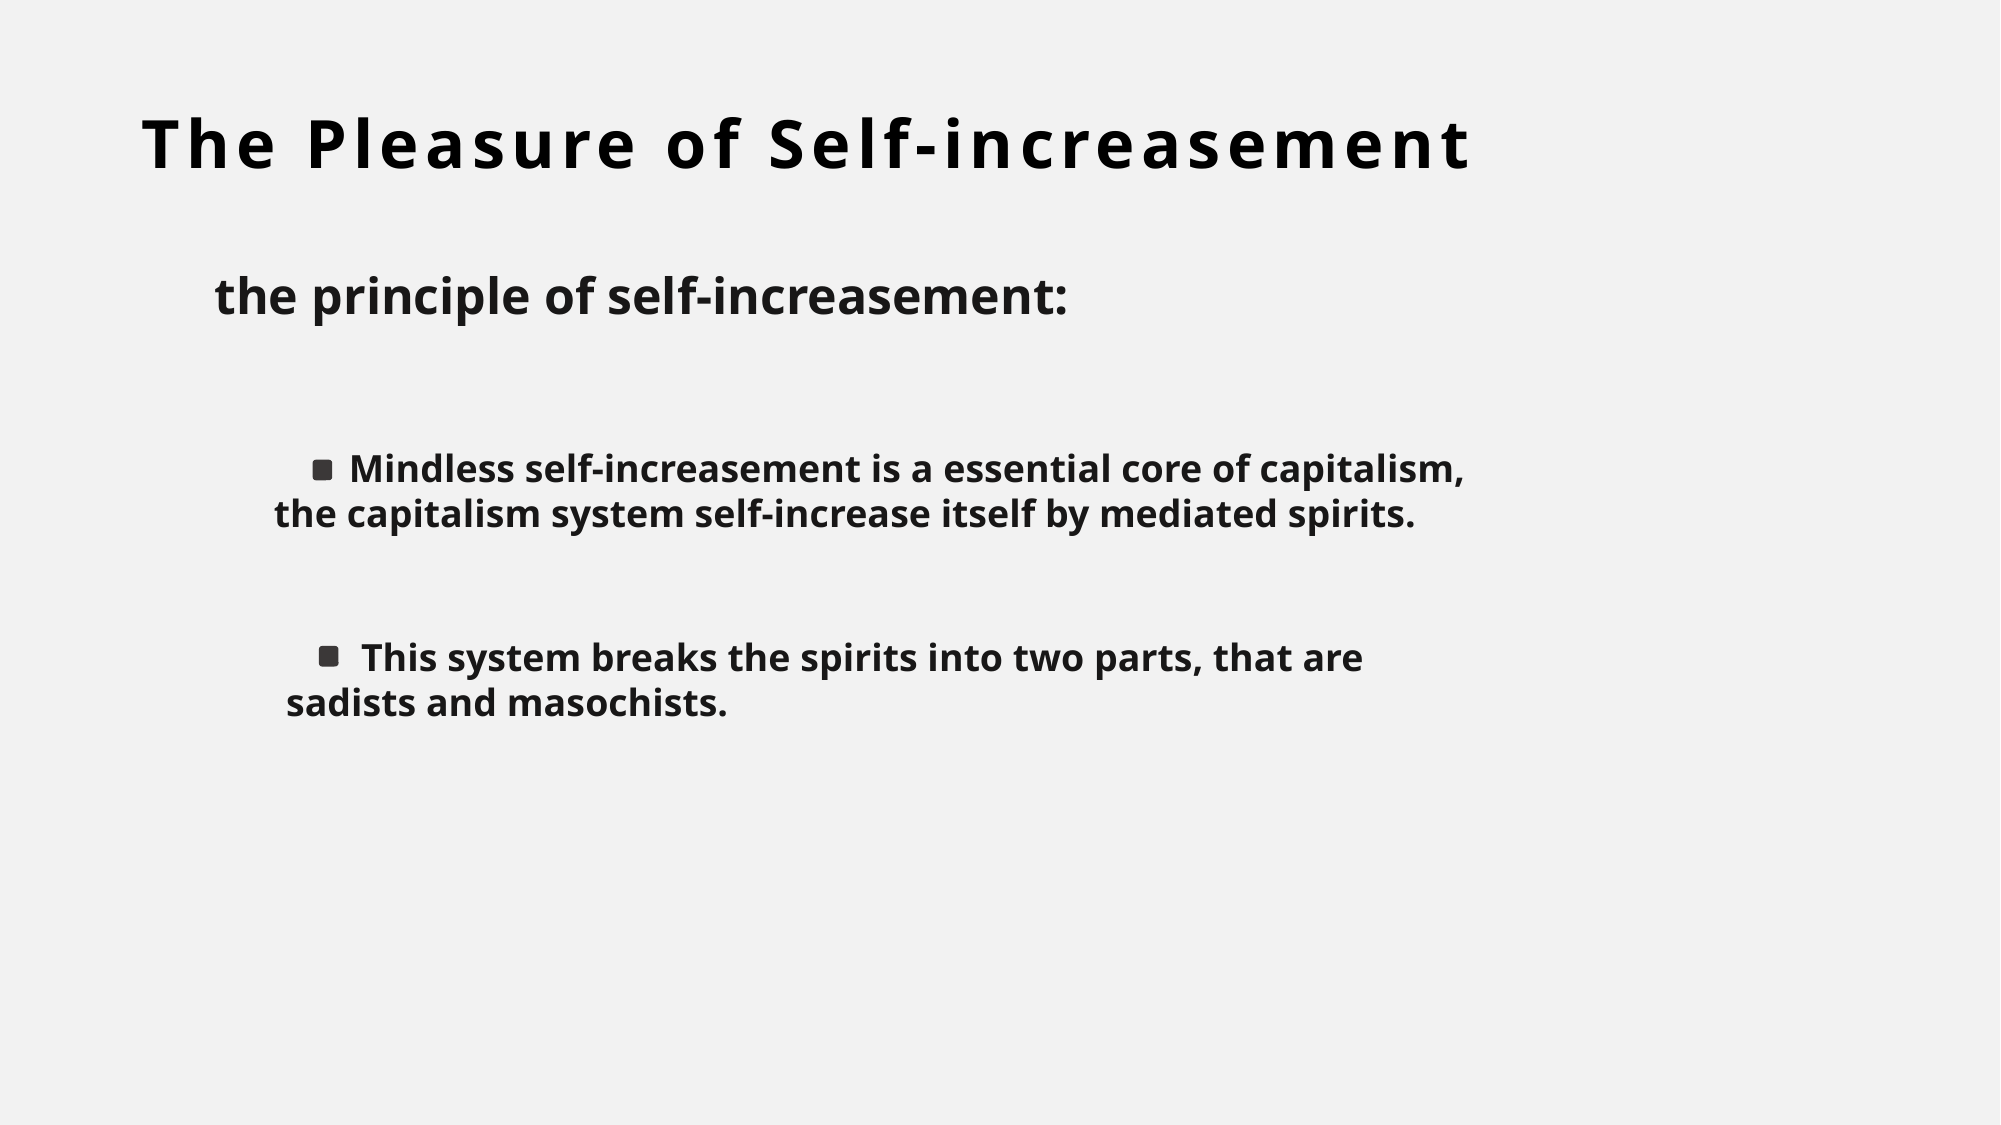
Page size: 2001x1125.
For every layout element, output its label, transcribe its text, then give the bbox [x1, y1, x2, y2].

text_box the principle of self-increasement: [199, 257, 1340, 326]
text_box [259, 437, 1502, 538]
text_box The Pleasure of Self-increasement [126, 94, 1733, 222]
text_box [271, 626, 1514, 728]
